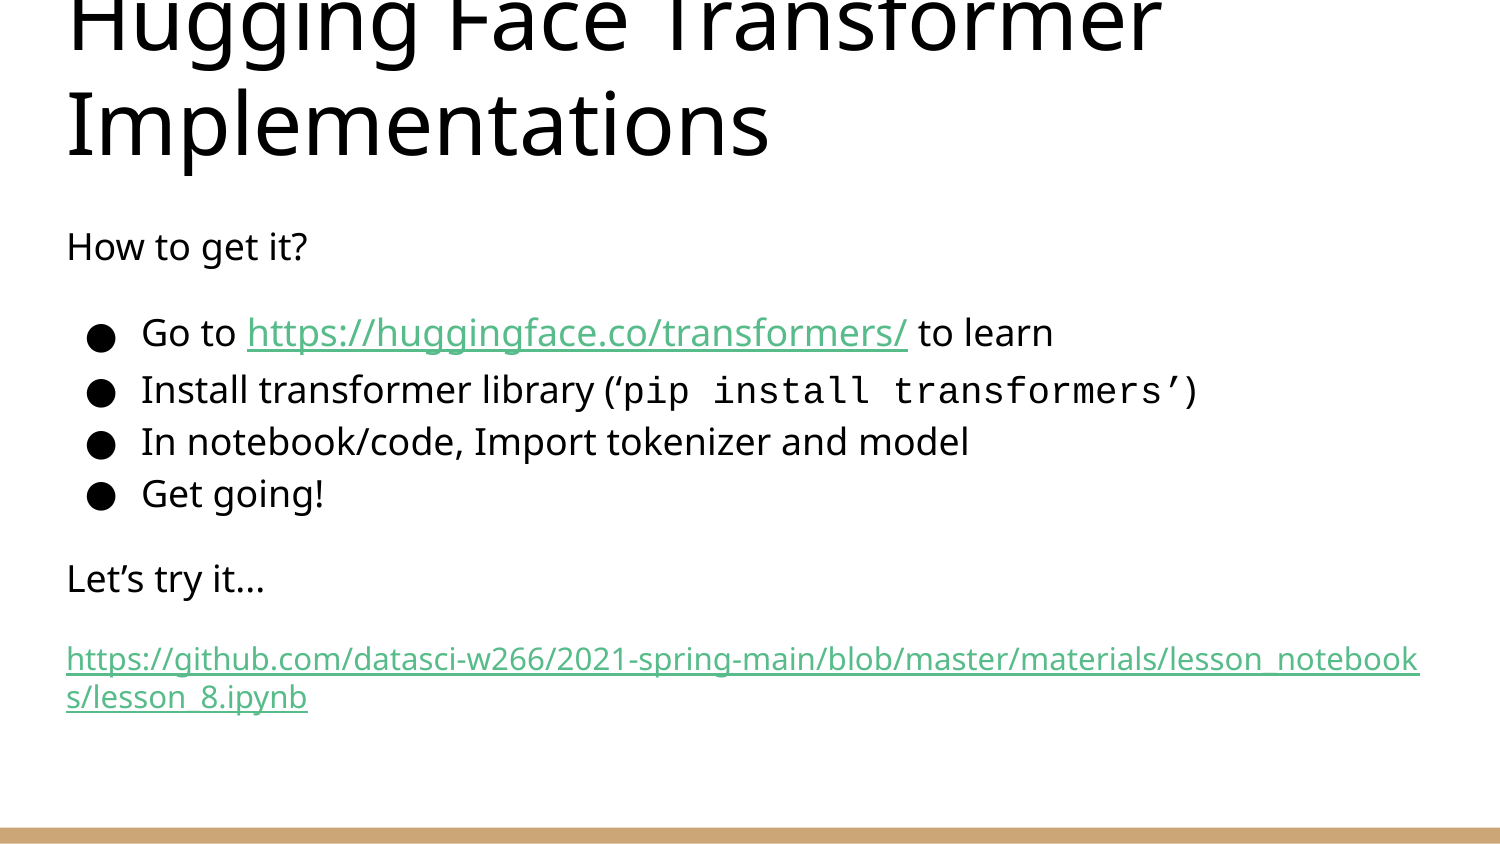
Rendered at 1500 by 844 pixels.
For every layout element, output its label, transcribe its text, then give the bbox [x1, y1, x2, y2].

list How to get it? Go to https://huggingface.co/transformers/ to learn Install transformer library (‘pip install transformers’) In notebook/code, Import tokenizer and model Get going! Let’s try it... https://github.com/datasci-w266/2021-spring-main/blob/master/materials/lesson_notebooks/lesson_8.ipynb [51, 200, 1449, 752]
title Hugging Face Transformer Implementations [51, 51, 1449, 189]
